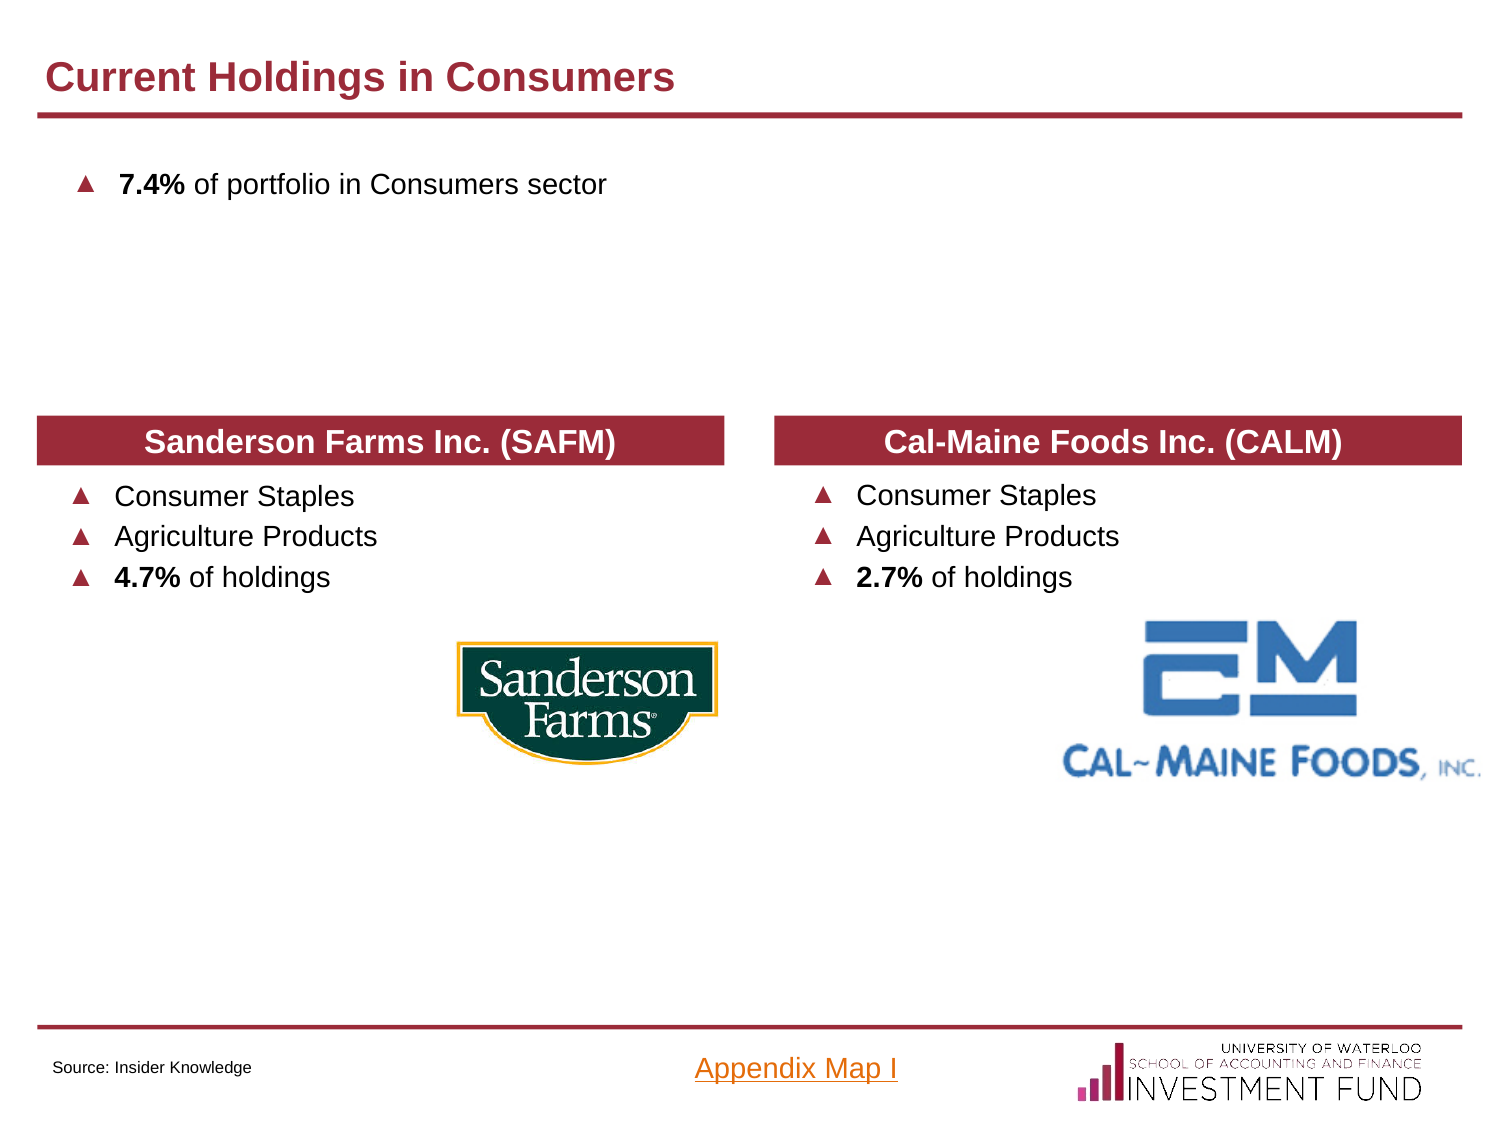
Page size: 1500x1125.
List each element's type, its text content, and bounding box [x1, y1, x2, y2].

picture [1030, 611, 1500, 796]
text_box 7.4% of portfolio in Consumers sector [37, 149, 1464, 194]
title Current Holdings in Consumers [37, 37, 1463, 113]
text_box Source: Insider Knowledge [37, 1049, 413, 1085]
text_box Consumer Staples Agriculture Products 4.7% of holdings [32, 461, 721, 612]
text_box Appendix Map I [679, 1042, 1118, 1093]
text_box Consumer Staples Agriculture Products 2.7% of holdings [775, 461, 1463, 840]
text_box Cal-Maine Foods Inc. (CALM) [774, 415, 1462, 466]
picture [1074, 1039, 1425, 1103]
text_box Sanderson Farms Inc. (SAFM) [36, 415, 725, 466]
picture [455, 640, 719, 766]
